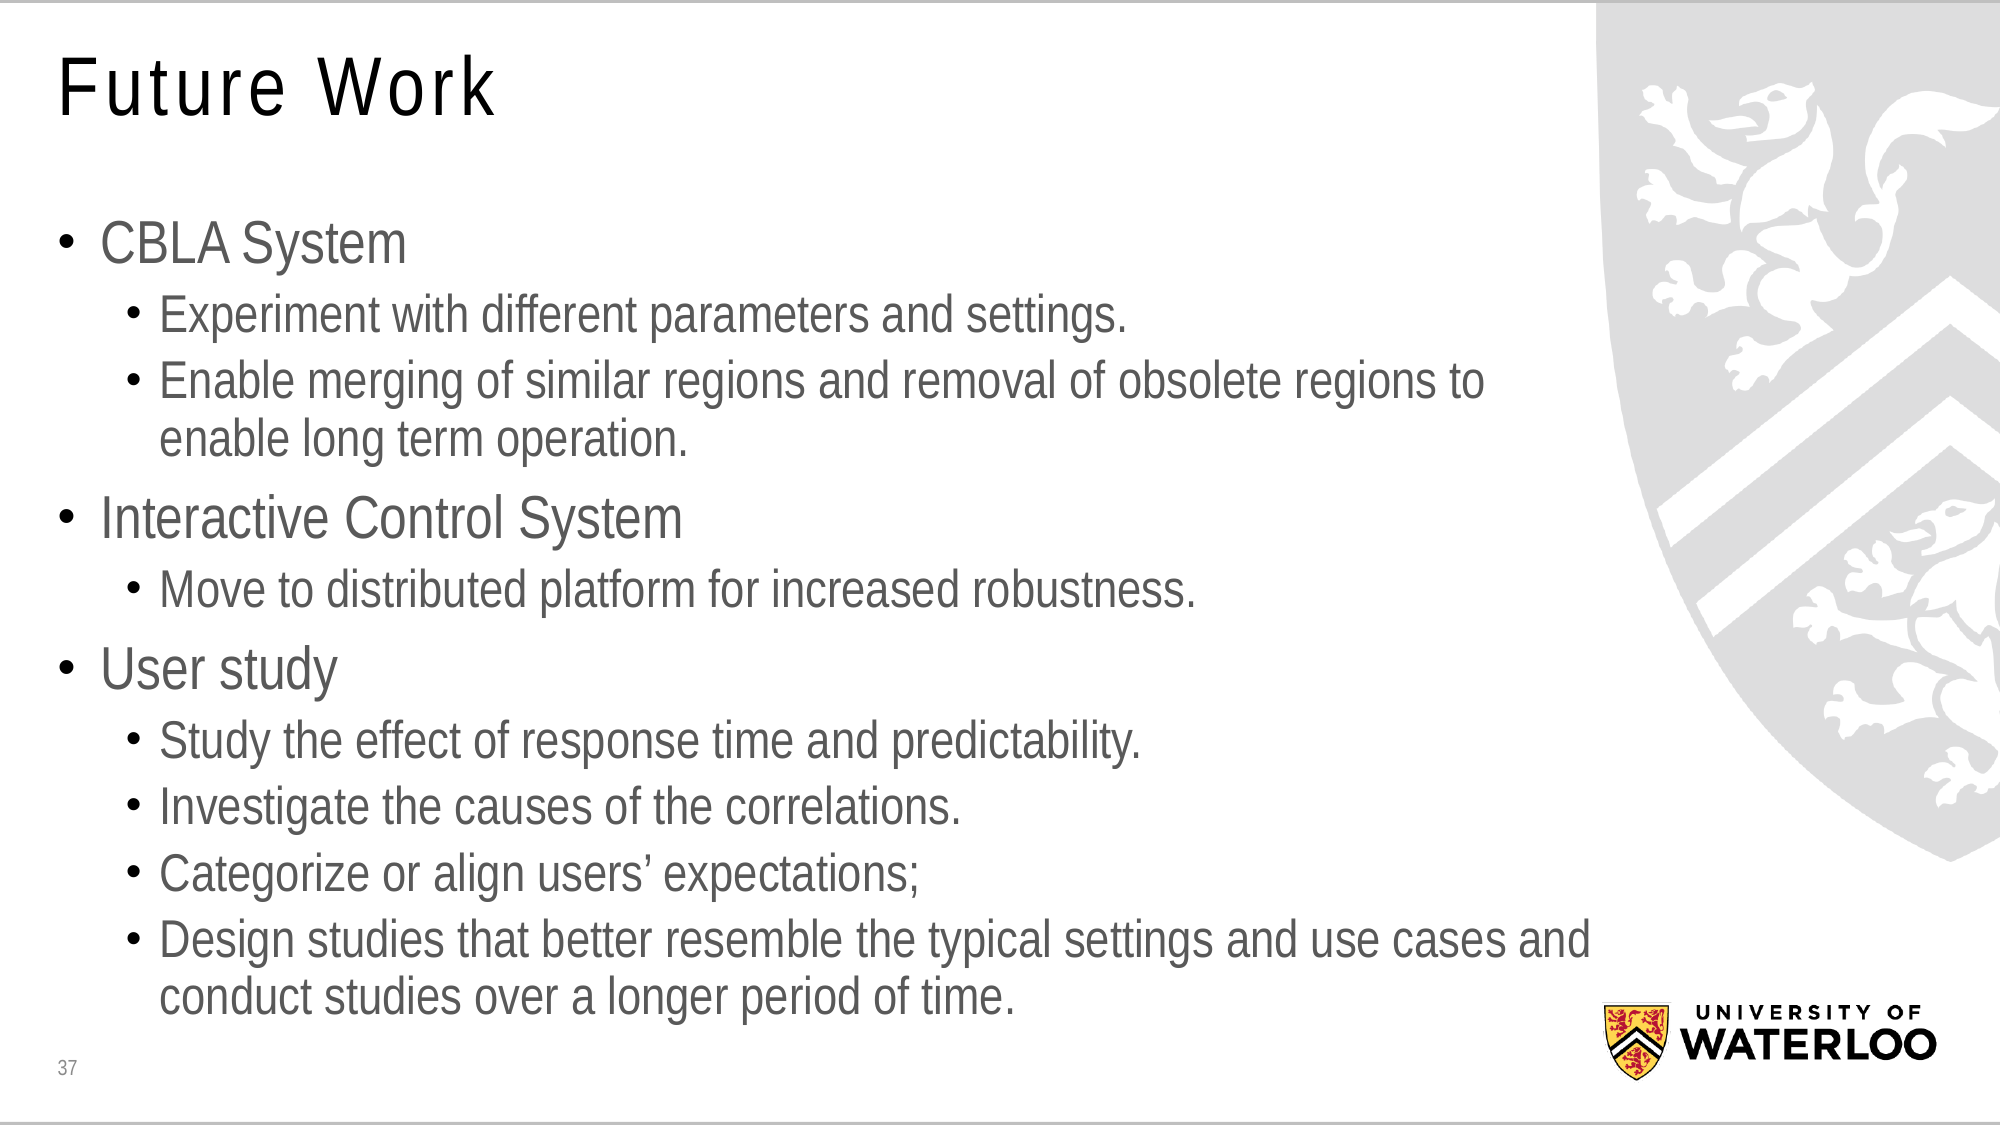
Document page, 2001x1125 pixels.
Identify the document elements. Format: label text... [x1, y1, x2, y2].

title Future Work [42, 11, 1580, 170]
list CBLA System Experiment with different parameters and settings. Enable merging of similar regions and removal of obsolete regions to enable long term operation. Interactive Control System Move to distributed platform for increased robustness. User study Study the effect of response time and predictability. Investigate the causes of the correlations. Categorize or align users’ expectations; Design studies that better resemble the typical settings and use cases and conduct studies over a longer period of time. [42, 204, 1633, 1037]
picture [1567, 962, 1973, 1110]
slide_number 37 [42, 1046, 134, 1088]
